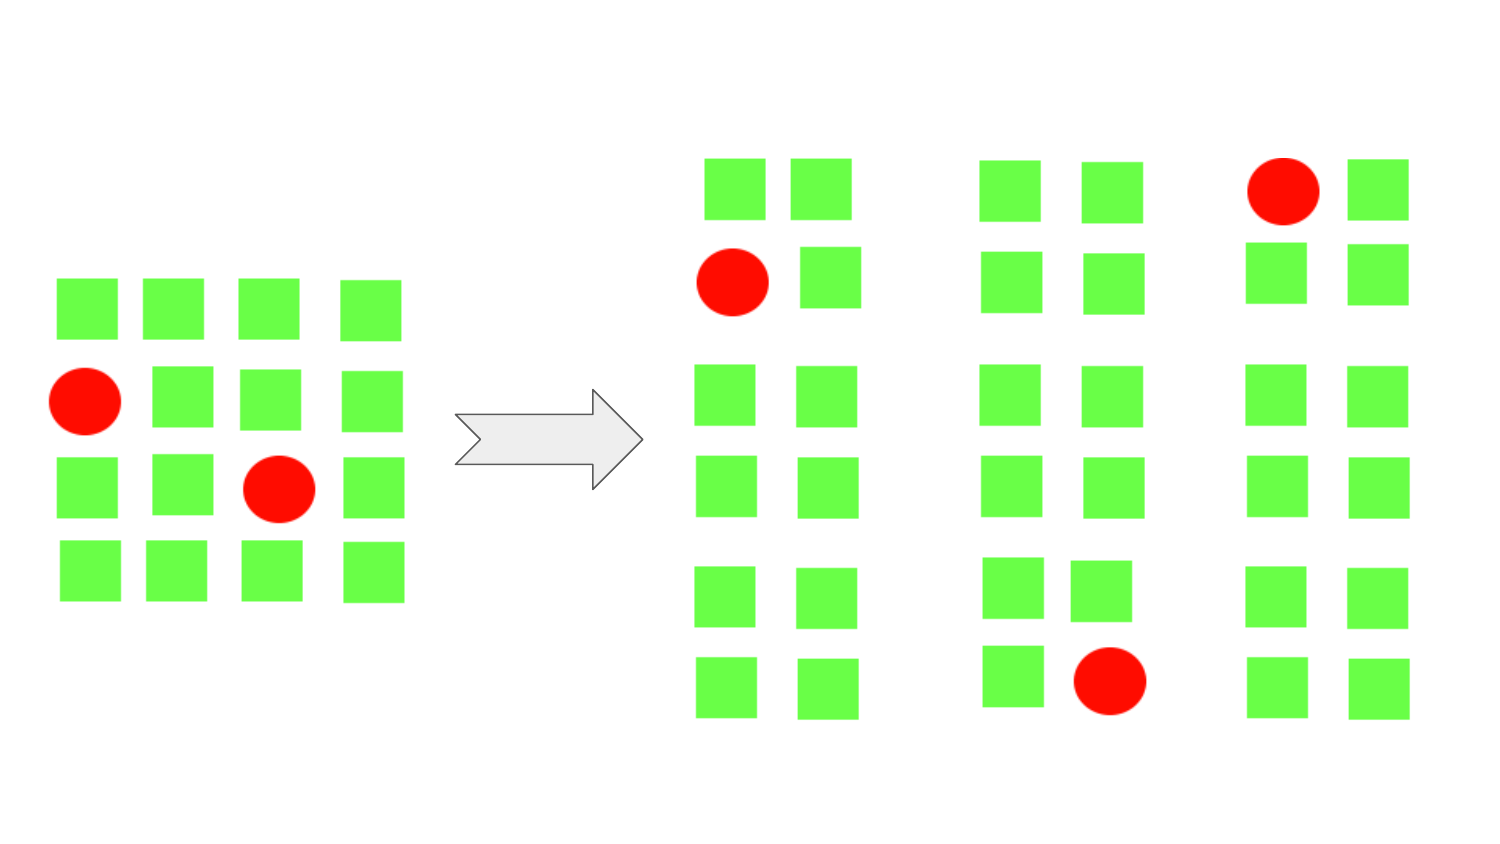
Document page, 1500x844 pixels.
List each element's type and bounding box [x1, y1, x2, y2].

picture [1241, 551, 1422, 732]
picture [975, 145, 1156, 326]
picture [975, 349, 1156, 530]
picture [42, 260, 422, 619]
picture [685, 140, 874, 326]
text_box [455, 389, 643, 490]
picture [689, 551, 870, 732]
picture [975, 553, 1156, 717]
picture [689, 349, 870, 530]
picture [1241, 349, 1422, 530]
picture [1242, 158, 1420, 313]
